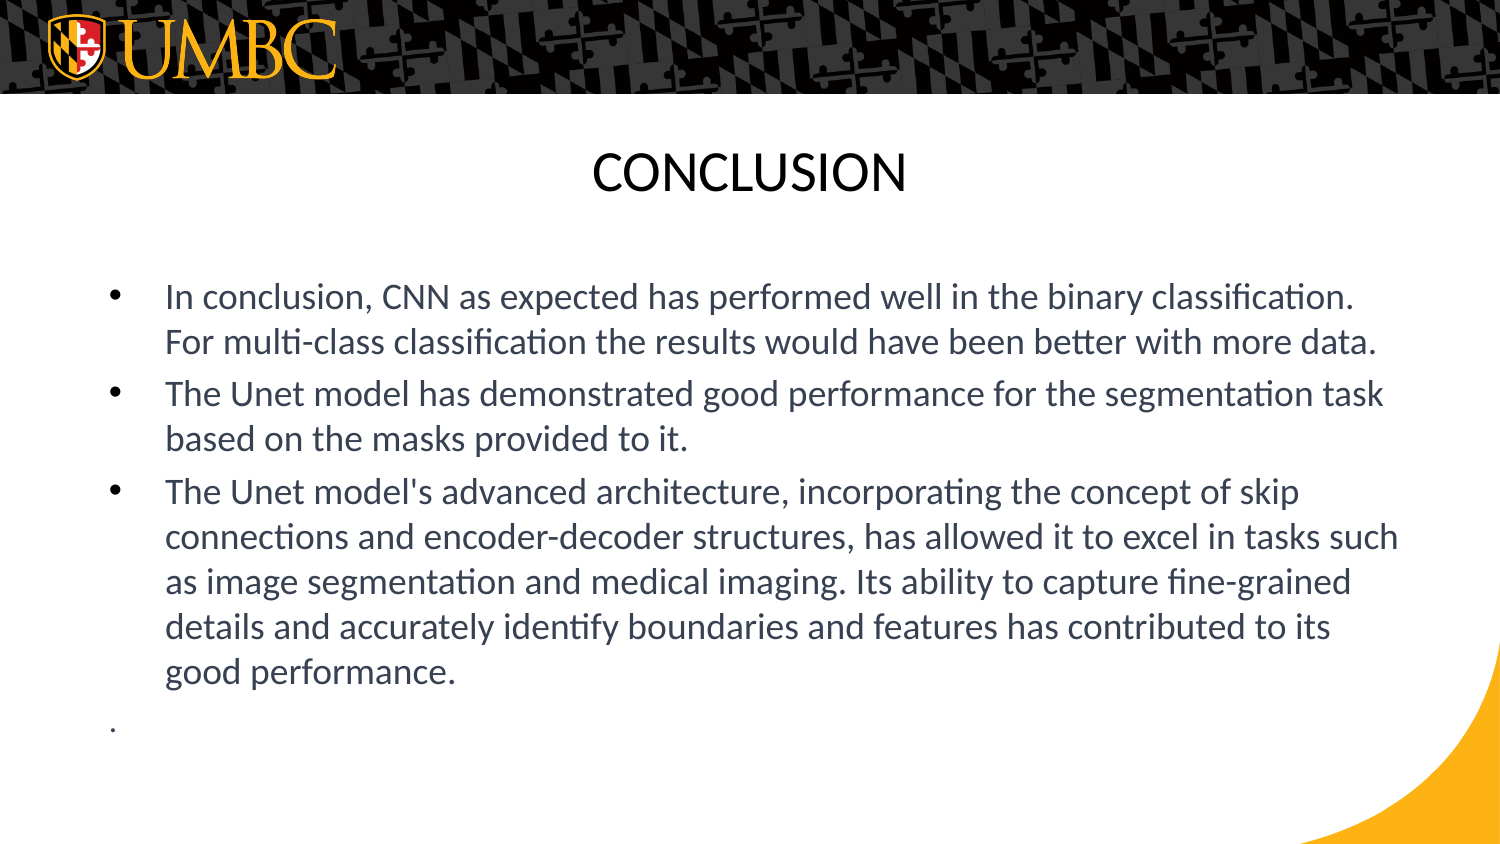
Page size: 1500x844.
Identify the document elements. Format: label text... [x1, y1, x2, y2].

picture [0, 0, 1500, 94]
picture [1299, 639, 1500, 844]
title CONCLUSION [75, 115, 1425, 221]
list In conclusion, CNN as expected has performed well in the binary classification. For multi-class classification the results would have been better with more data. The Unet model has demonstrated good performance for the segmentation task based on the masks provided to it. The Unet model's advanced architecture, incorporating the concept of skip connections and encoder-decoder structures, has allowed it to excel in tasks such as image segmentation and medical imaging. Its ability to capture fine-grained details and accurately identify boundaries and features has contributed to its good performance. . [75, 264, 1425, 754]
